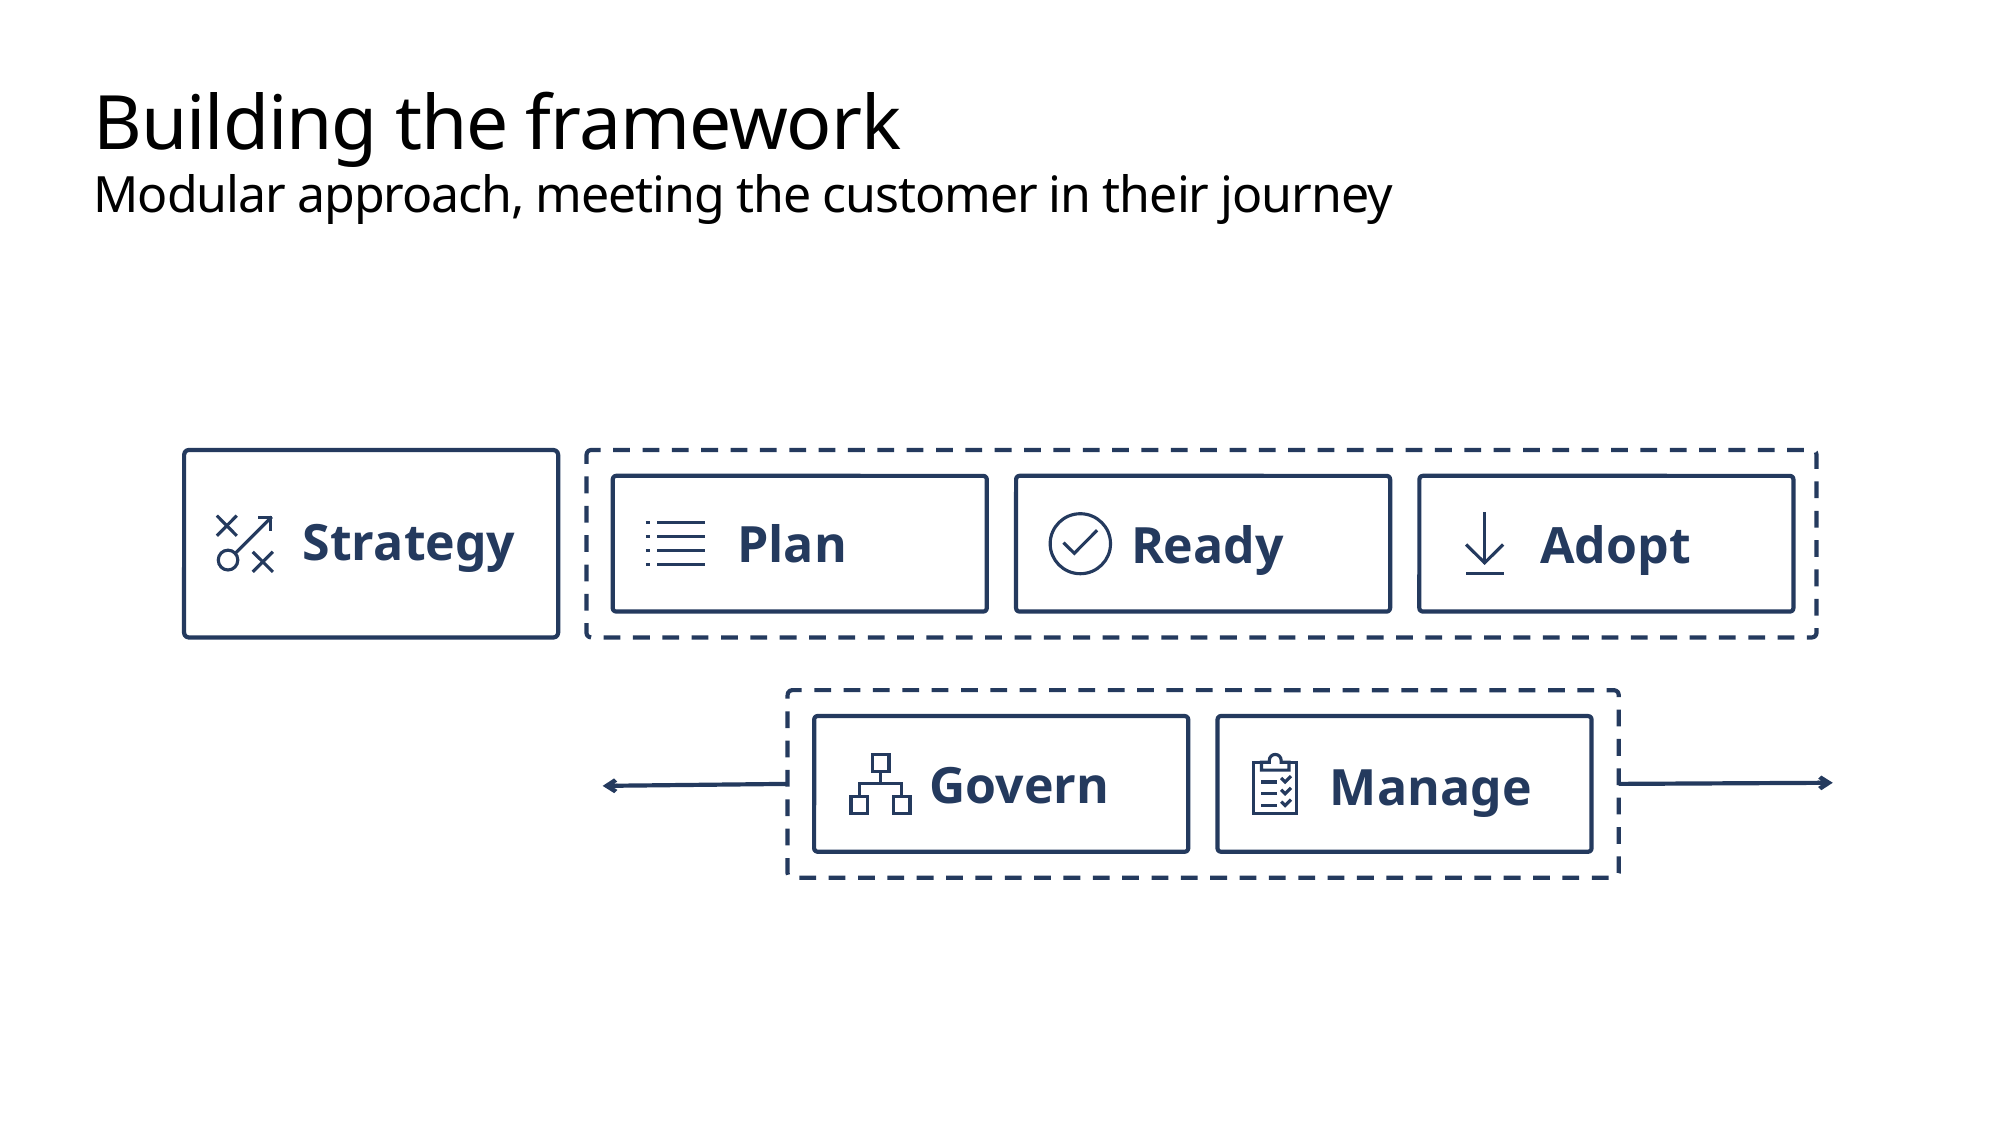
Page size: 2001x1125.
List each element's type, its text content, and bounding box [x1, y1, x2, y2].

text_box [1209, 715, 1592, 852]
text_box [612, 475, 998, 612]
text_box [182, 449, 564, 638]
text_box [585, 449, 1818, 639]
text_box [1010, 475, 1393, 612]
text_box [786, 689, 1620, 879]
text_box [602, 783, 788, 787]
title Building the framework [93, 75, 1902, 166]
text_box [1419, 475, 1794, 612]
text_box Modular approach, meeting the customer in their journey [93, 166, 1507, 231]
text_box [809, 715, 1191, 852]
